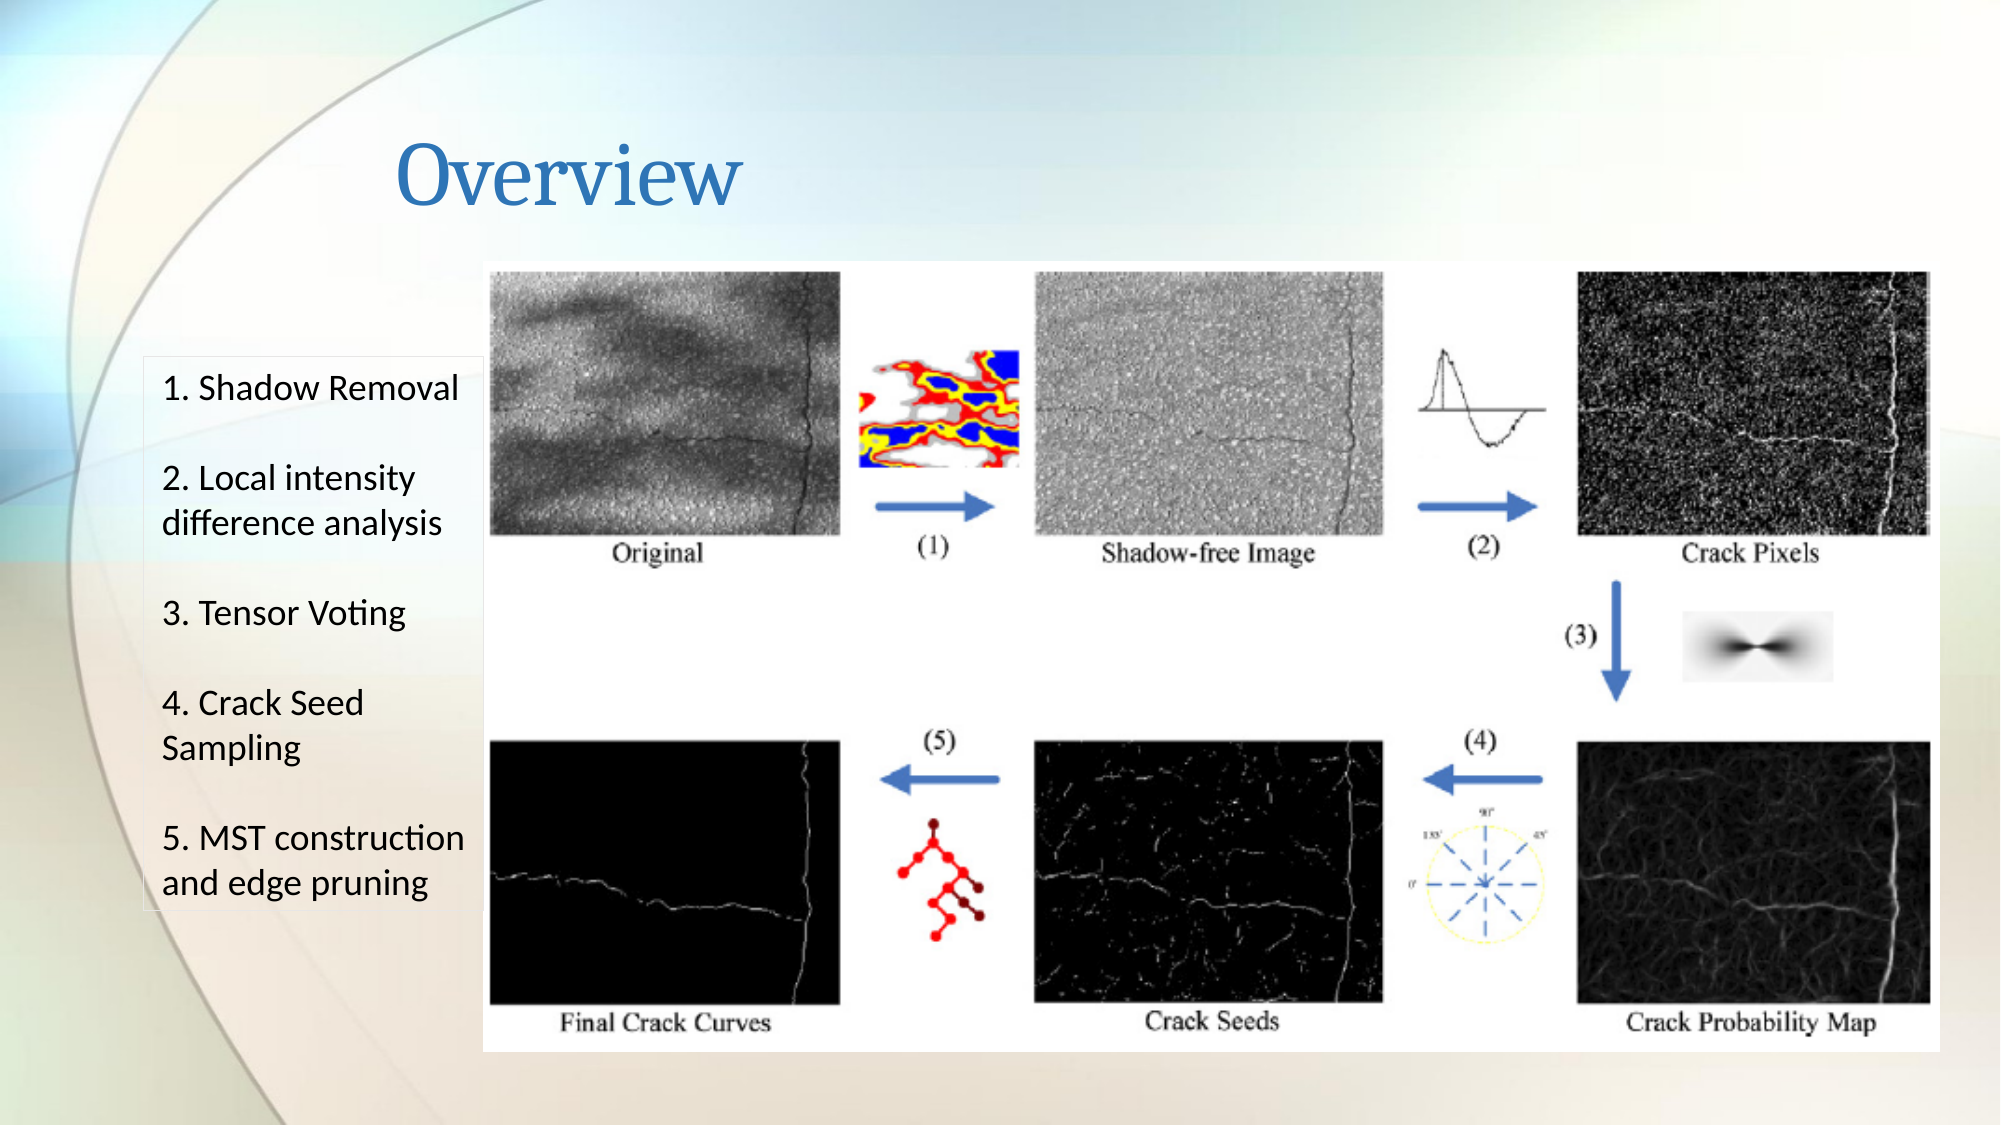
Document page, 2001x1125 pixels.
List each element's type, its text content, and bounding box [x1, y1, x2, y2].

text_box 1. Shadow Removal 2. Local intensity difference analysis 3. Tensor Voting 4. Crack Seed Sampling 5. MST construction and edge pruning [143, 356, 473, 911]
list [482, 261, 1940, 1052]
title Overview [381, 59, 1863, 278]
picture [0, 0, 2001, 1125]
